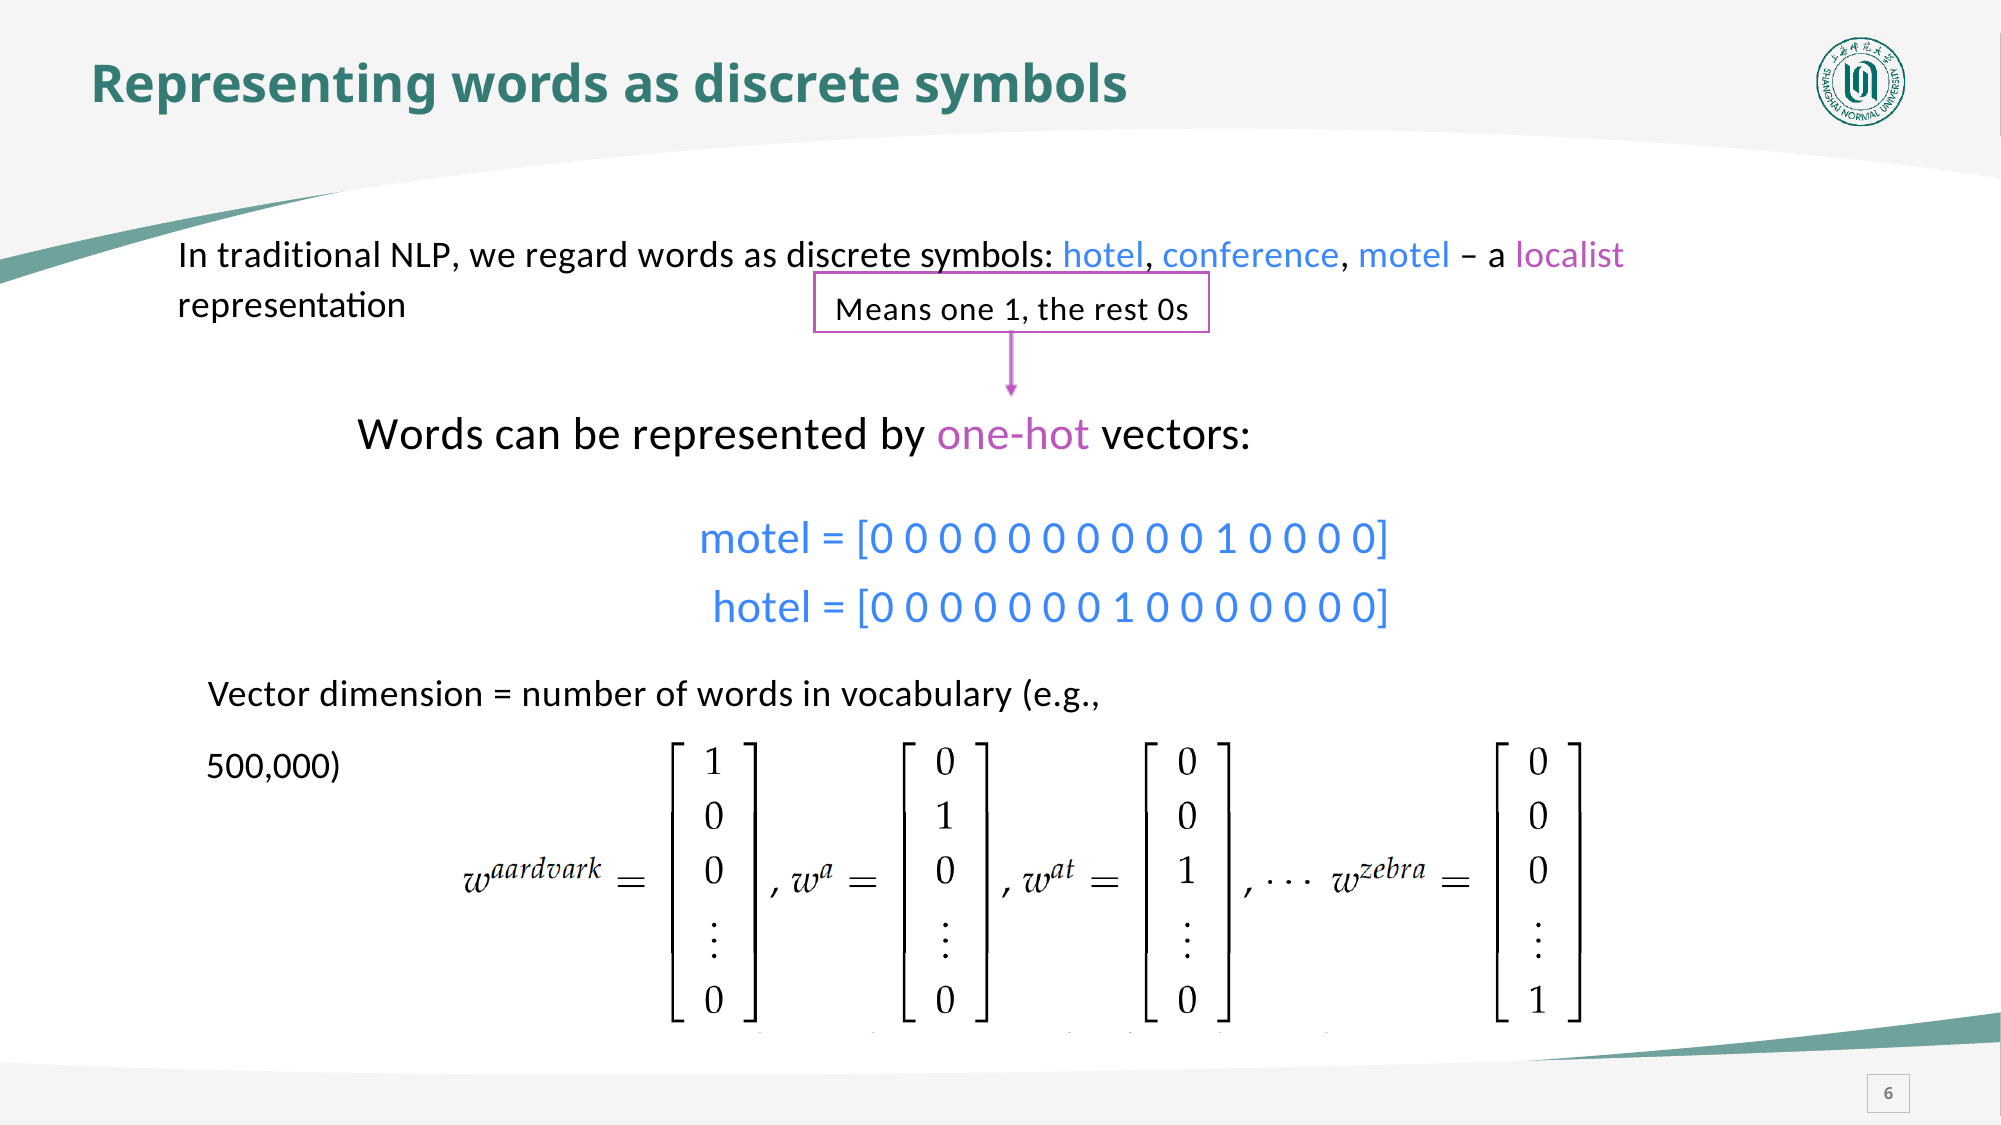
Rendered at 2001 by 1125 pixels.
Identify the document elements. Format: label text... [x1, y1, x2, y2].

picture [1005, 330, 1018, 398]
text_box Representing words as discrete symbols [90, 47, 1692, 173]
text_box Words can be represented by one-hot vectors: motel = [0 0 0 0 0 0 0 0 0 0 1 0 0 0 0] hotel = [0 0 0 0 0 0 0 1 0 0 0 0 0 0 0] [354, 383, 1621, 645]
text_box Vector dimension = number of words in vocabulary (e.g., 500,000) [190, 633, 1258, 722]
picture [1812, 33, 1909, 130]
text_box In traditional NLP, we regard words as discrete symbols: hotel, conference, motel – a localist representation [160, 217, 1877, 283]
table_header Means one 1, the rest 0s [816, 283, 1208, 331]
picture [444, 735, 1602, 1033]
